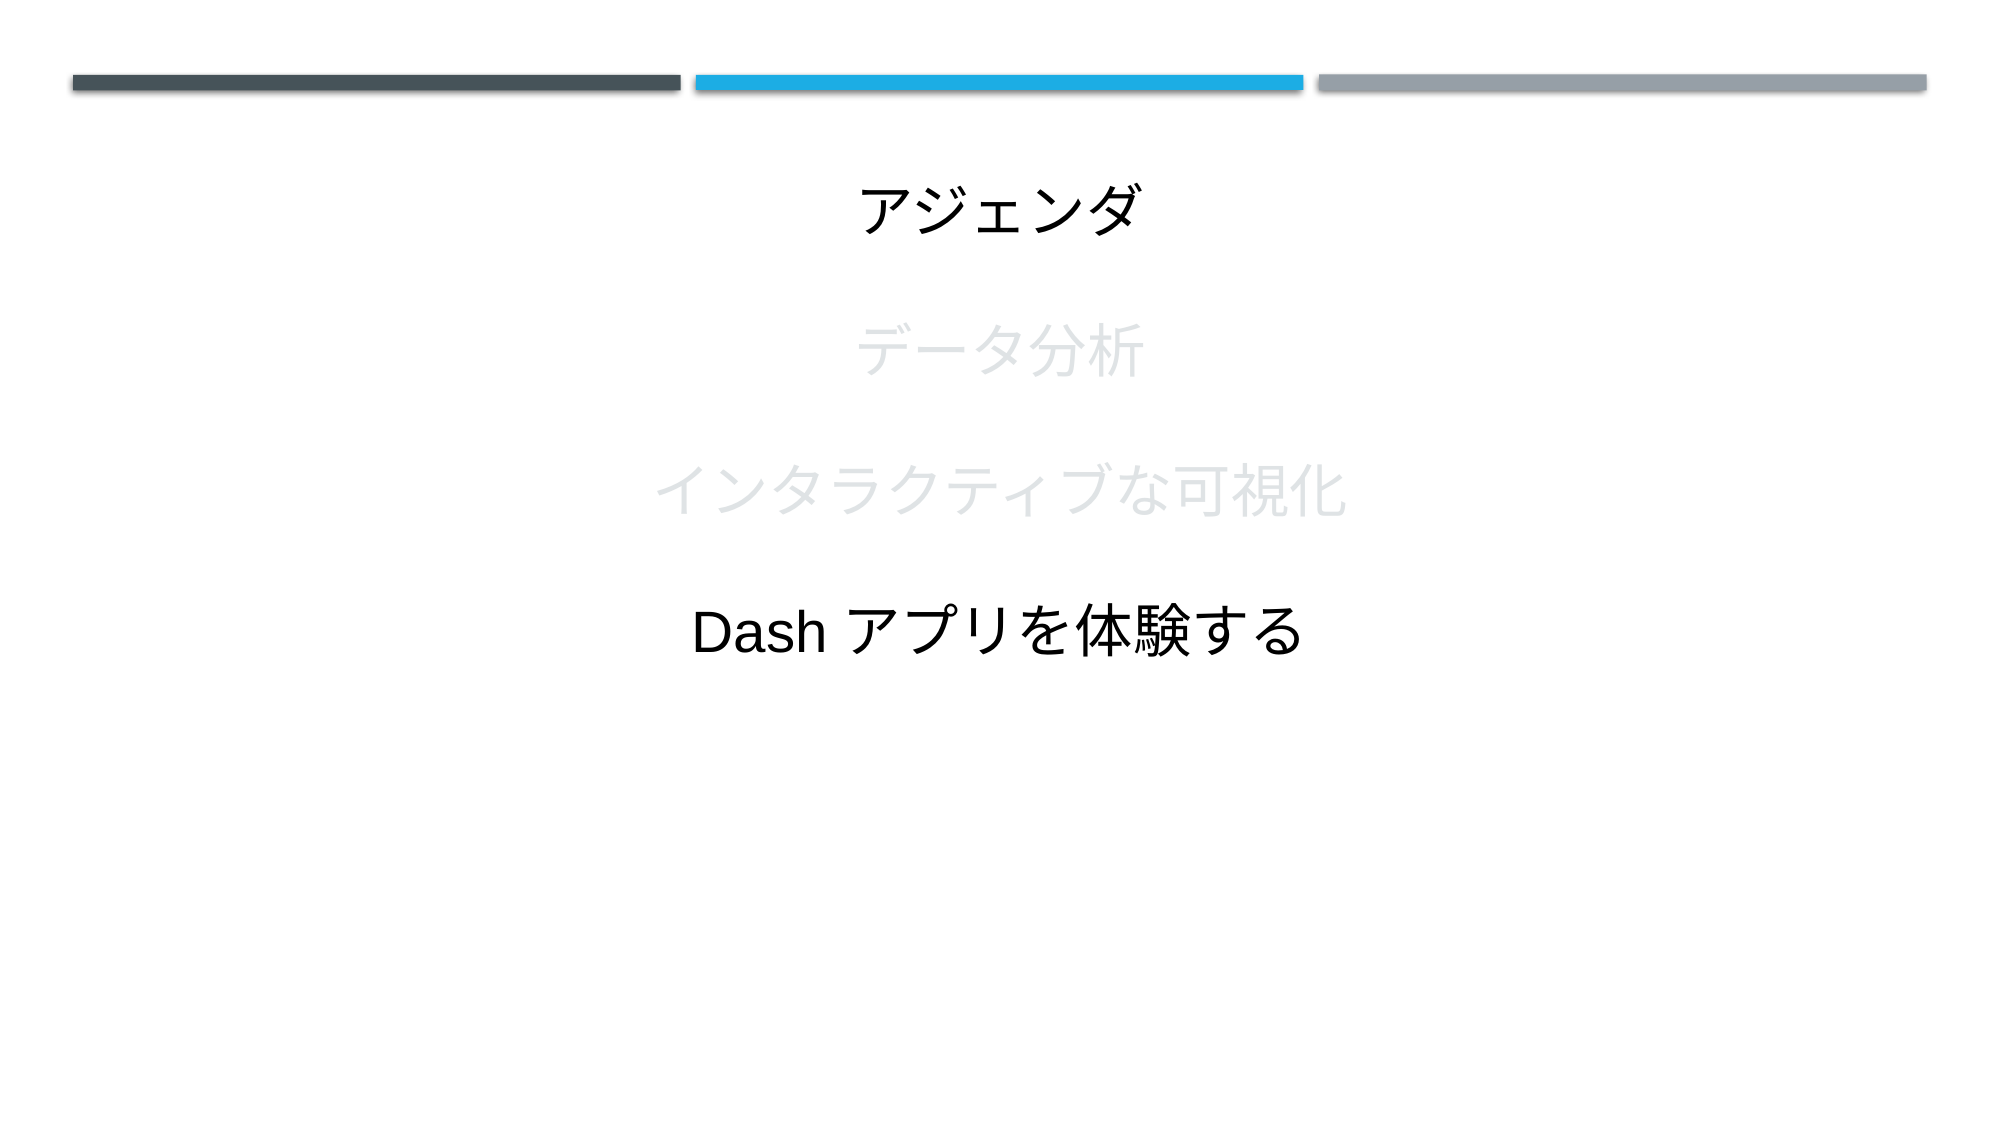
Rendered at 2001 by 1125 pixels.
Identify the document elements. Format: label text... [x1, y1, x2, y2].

text_box アジェンダ データ分析 インタラクティブな可視化 Dashアプリを体験する [373, 167, 1627, 672]
